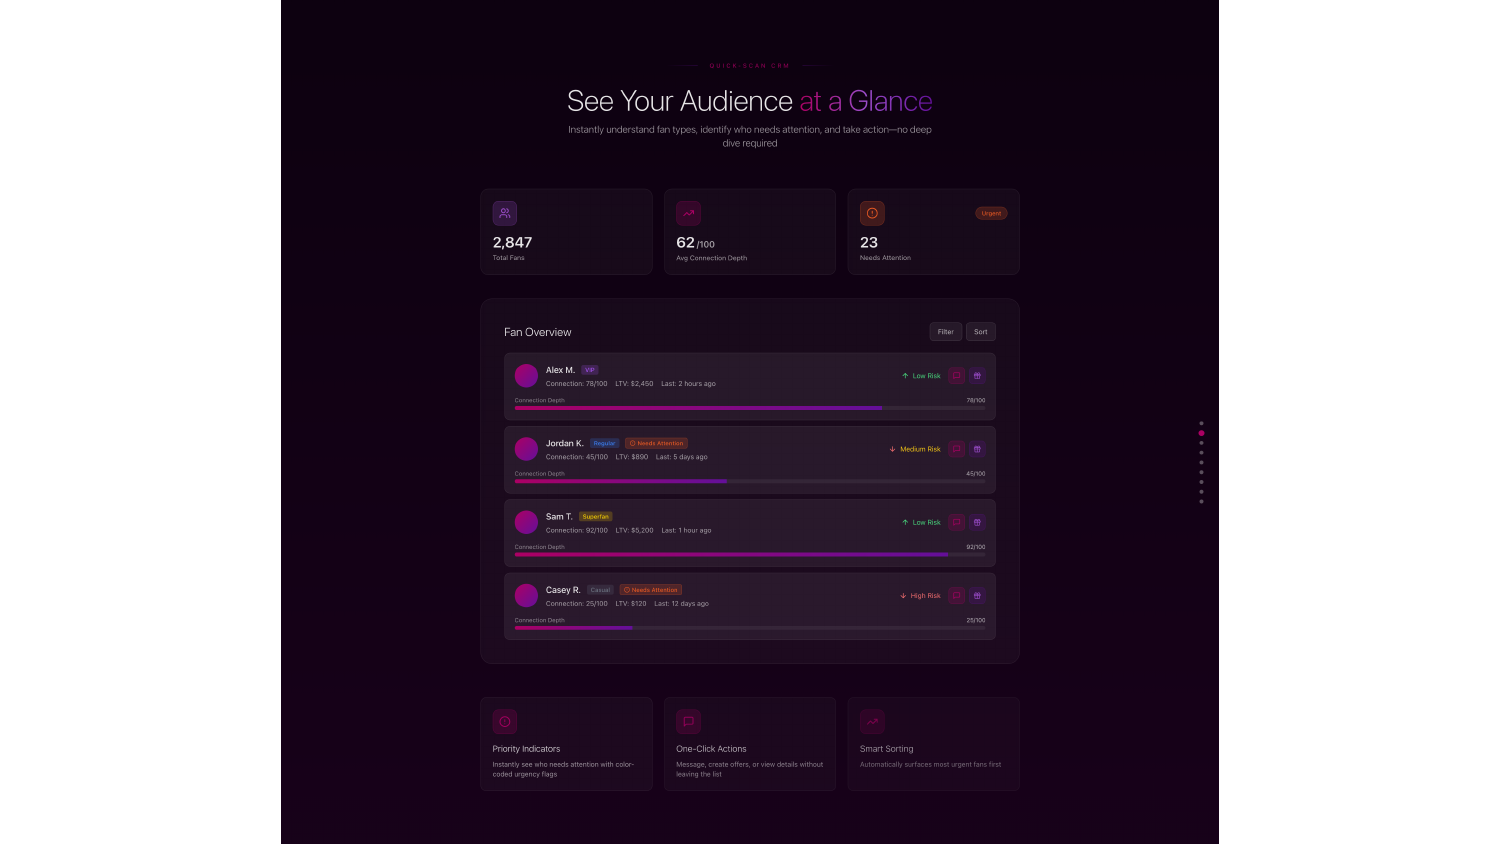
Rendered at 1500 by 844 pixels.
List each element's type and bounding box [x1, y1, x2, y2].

picture [281, 0, 1219, 844]
